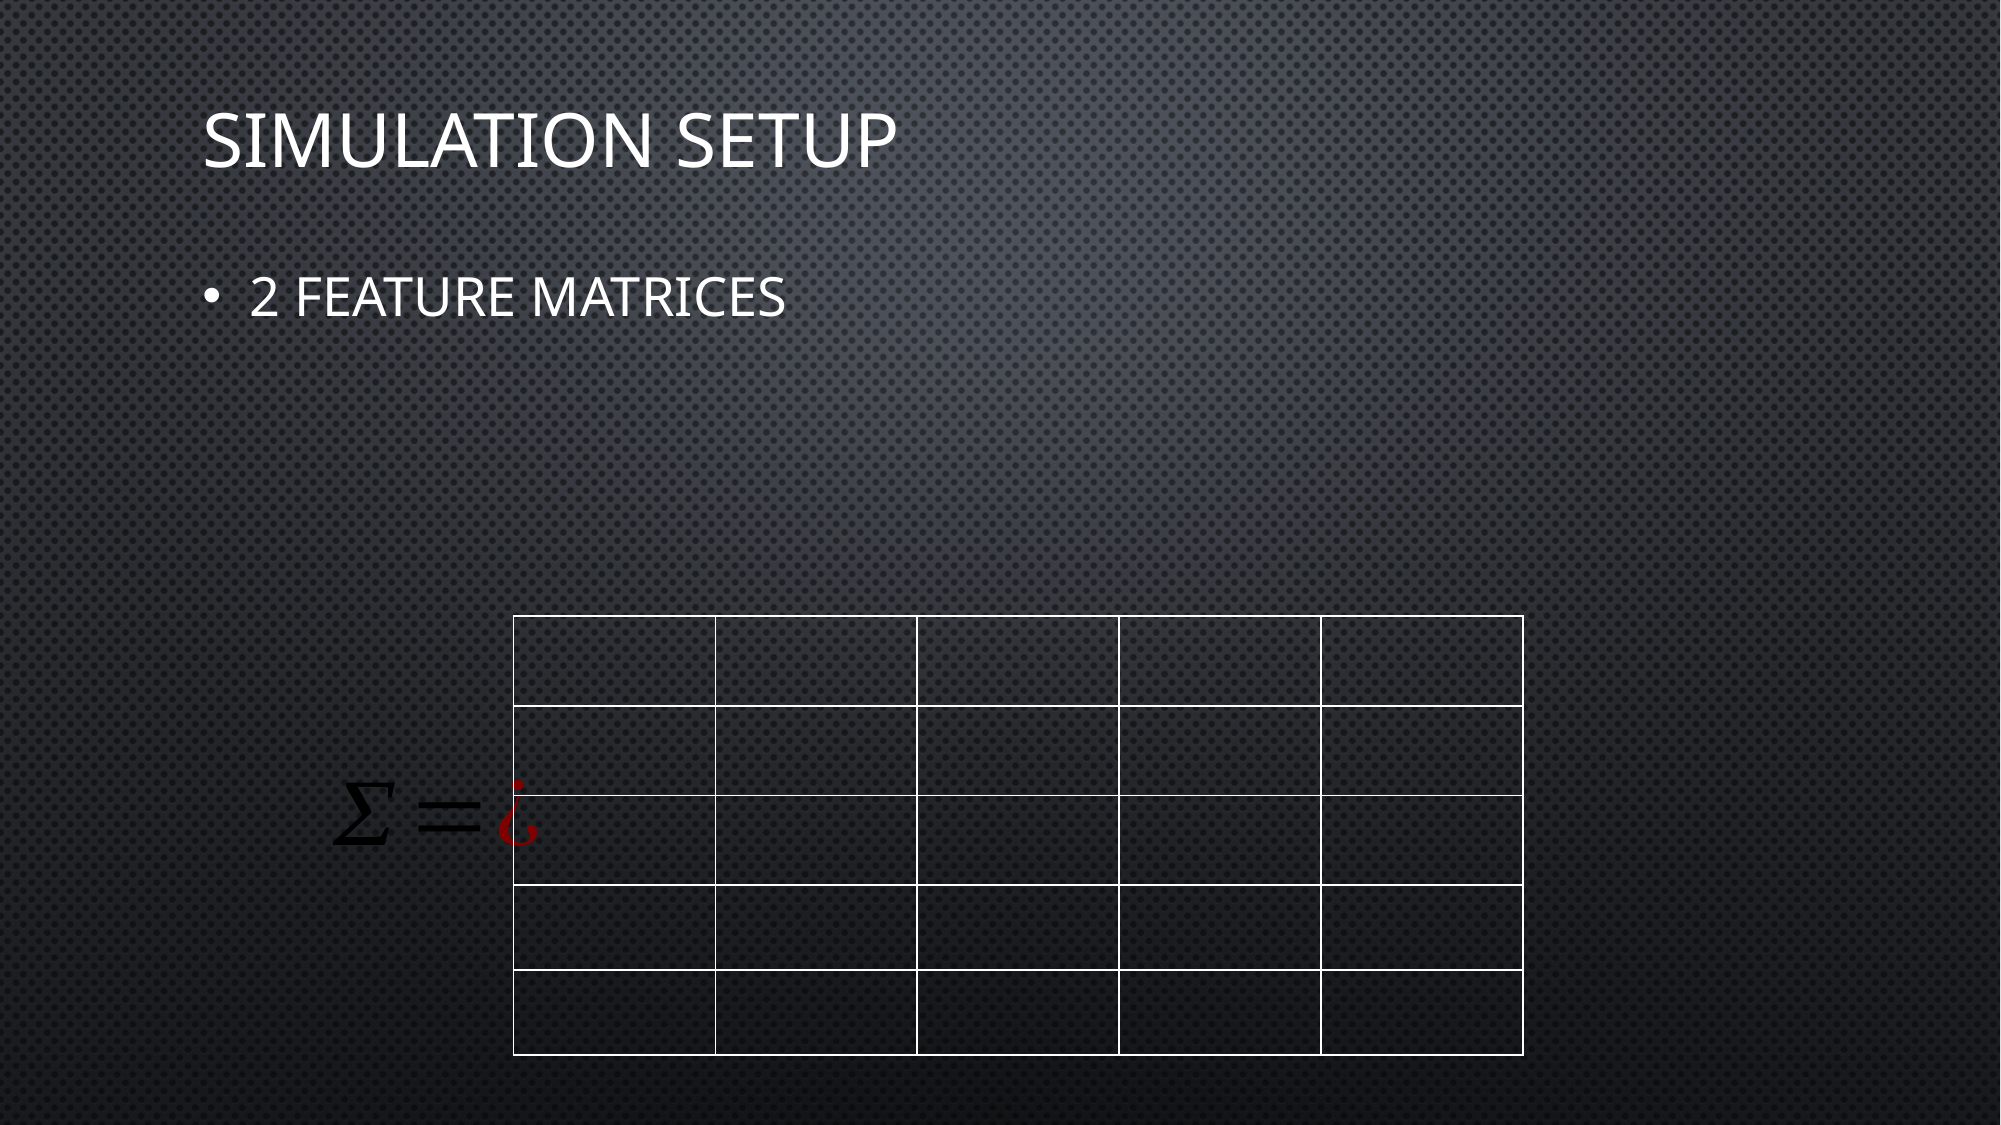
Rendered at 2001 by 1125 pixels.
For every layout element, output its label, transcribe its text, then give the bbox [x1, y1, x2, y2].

title Simulation Setup [187, 99, 1813, 175]
